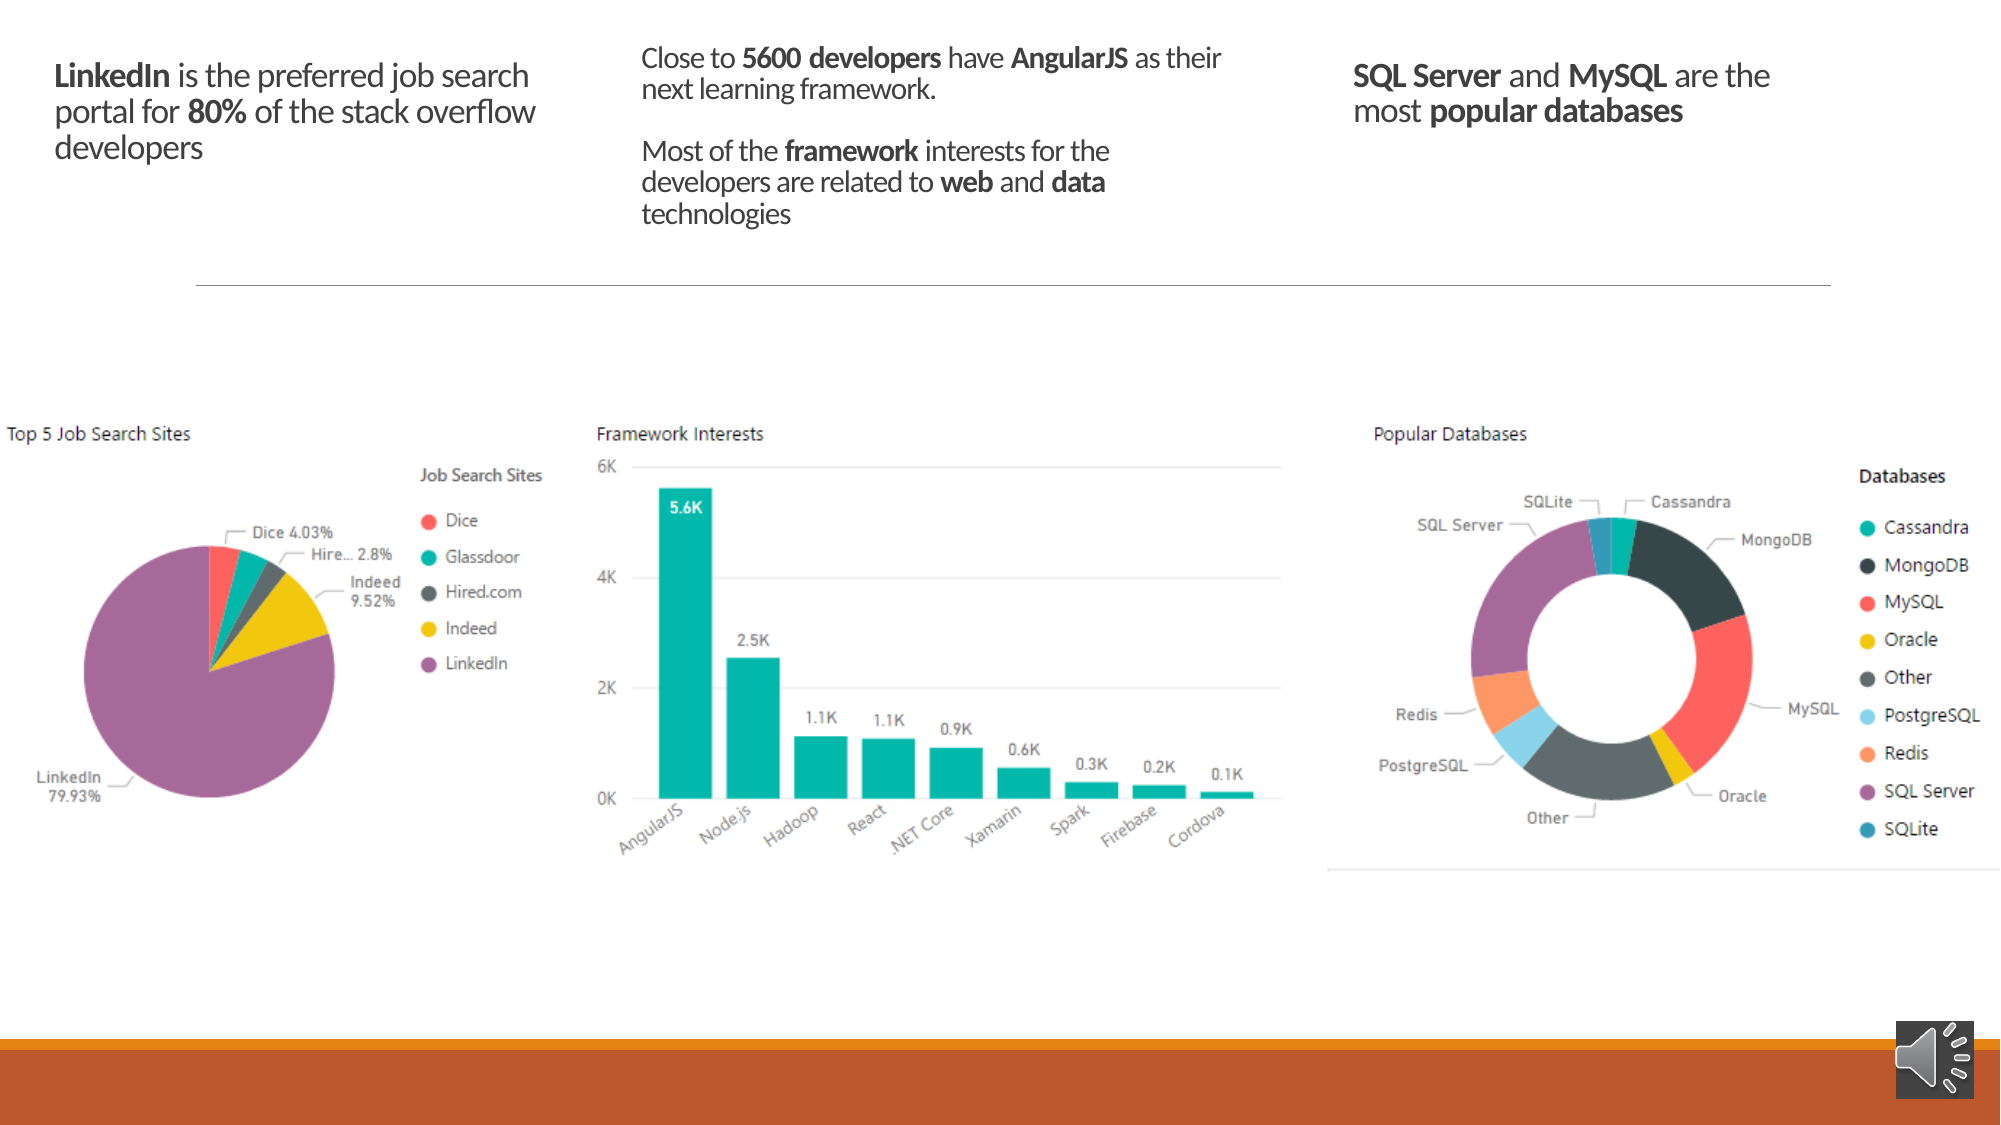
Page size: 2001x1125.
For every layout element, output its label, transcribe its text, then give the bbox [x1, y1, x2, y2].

picture [0, 397, 2000, 872]
table_header Close to 5600 developers have AngularJS as their next learning framework. Most of the framework interests for the developers are related to web and data technologies [627, 38, 1256, 237]
table_header SQL Server and MySQL are the most popular databases [1339, 54, 1823, 174]
picture [1894, 1019, 1976, 1101]
table_header LinkedIn is the preferred job search portal for 80% of the stack overflow developers [40, 54, 588, 173]
